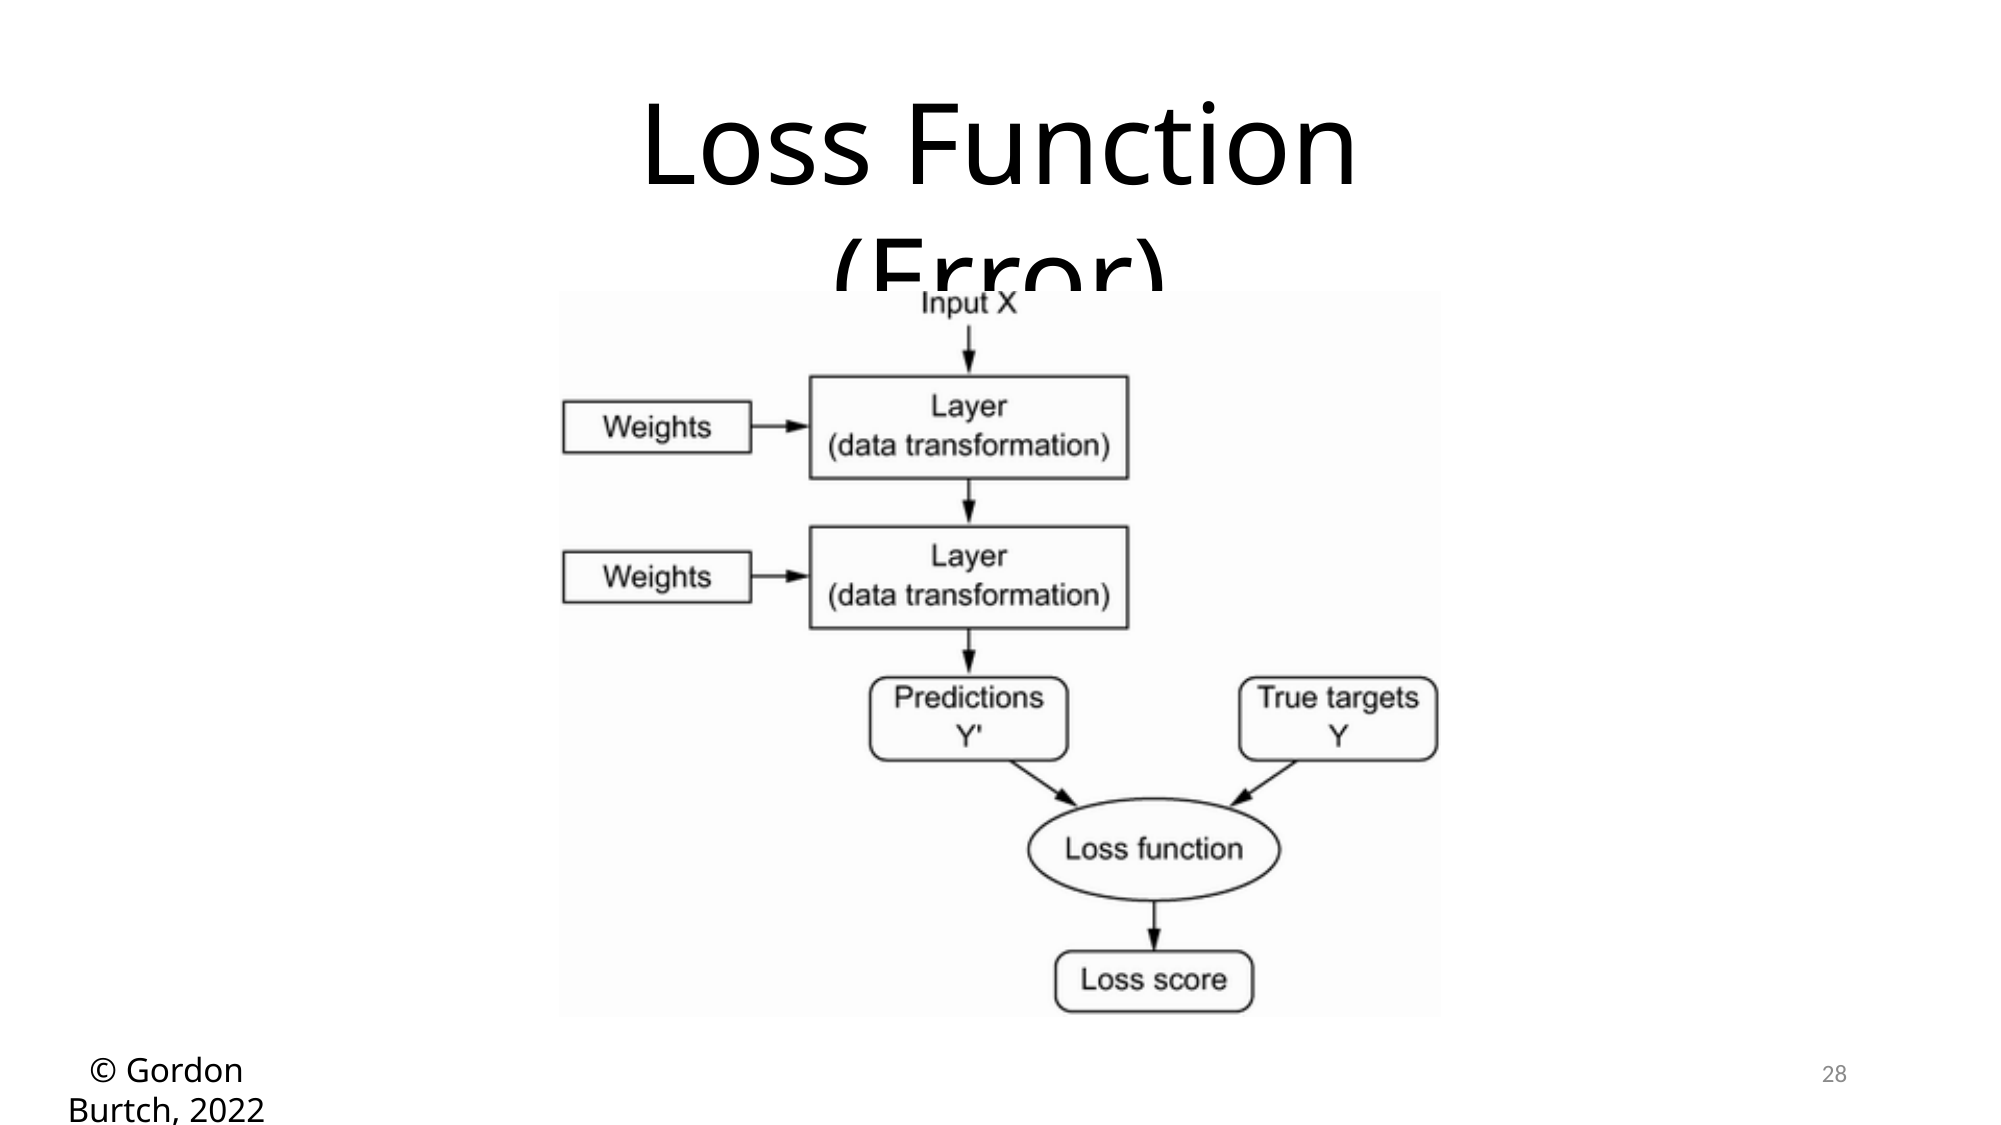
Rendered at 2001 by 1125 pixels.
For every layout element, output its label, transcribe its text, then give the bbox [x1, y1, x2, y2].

slide_number 28 [1412, 1042, 1863, 1103]
text_box Loss Function (Error) [470, 64, 1530, 350]
picture [559, 291, 1441, 1017]
